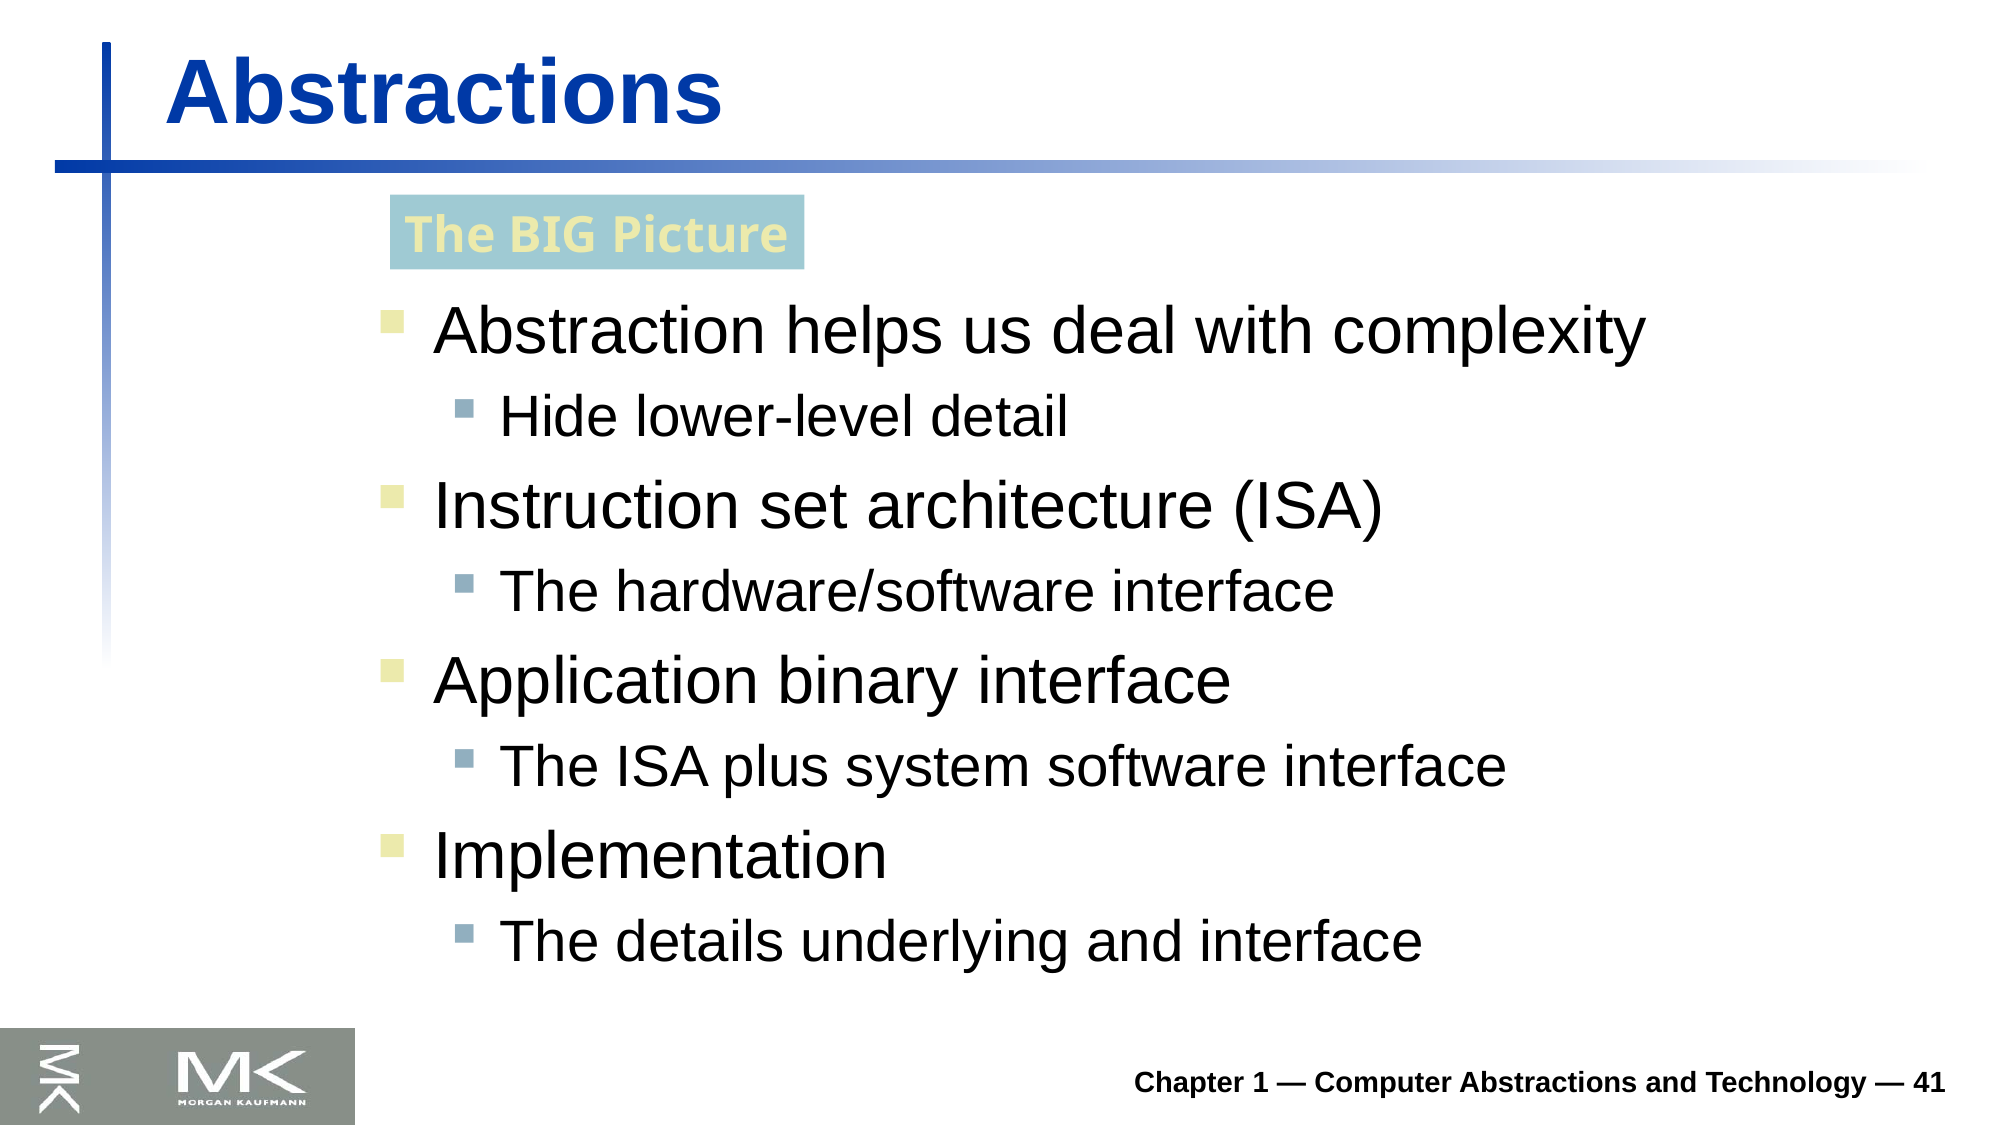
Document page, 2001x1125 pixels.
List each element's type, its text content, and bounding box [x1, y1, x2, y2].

list Abstraction helps us deal with complexity Hide lower-level detail Instruction set architecture (ISA) The hardware/software interface Application binary interface The ISA plus system software interface Implementation The details underlying and interface [362, 278, 1719, 1024]
title Abstractions [149, 23, 1957, 149]
text_box The BIG Picture [390, 194, 805, 270]
footer Chapter 1 — Computer Abstractions and Technology — 41 [369, 1046, 1962, 1106]
picture [0, 1028, 355, 1125]
